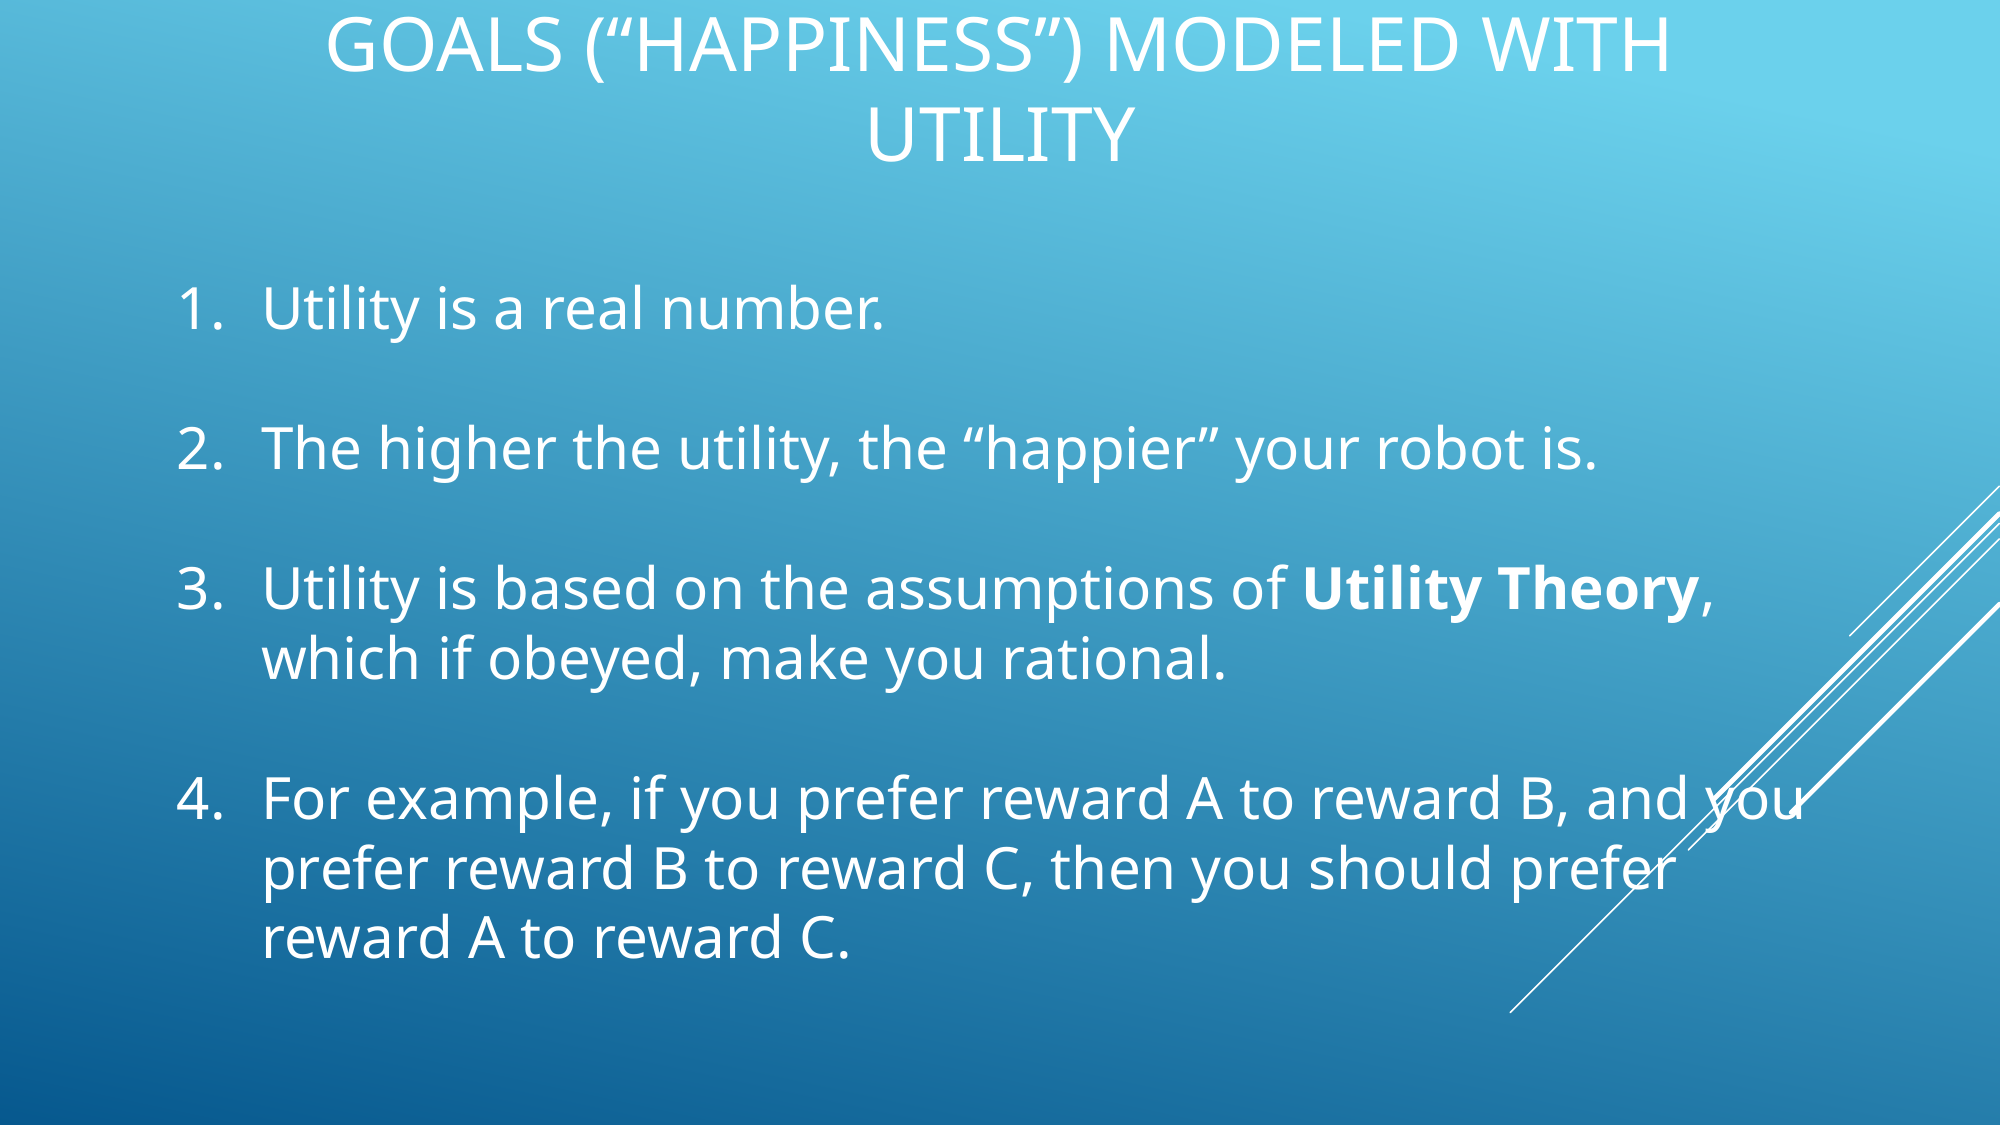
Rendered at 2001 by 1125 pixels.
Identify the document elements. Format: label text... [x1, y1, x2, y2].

text_box Utility is a real number. The higher the utility, the “happier” your robot is. Utility is based on the assumptions of Utility Theory, which if obeyed, make you rational. For example, if you prefer reward A to reward B, and you prefer reward B to reward C, then you should prefer reward A to reward C. [162, 263, 1838, 979]
title Goals (“Happiness”) modeled with utility [179, 52, 1821, 185]
